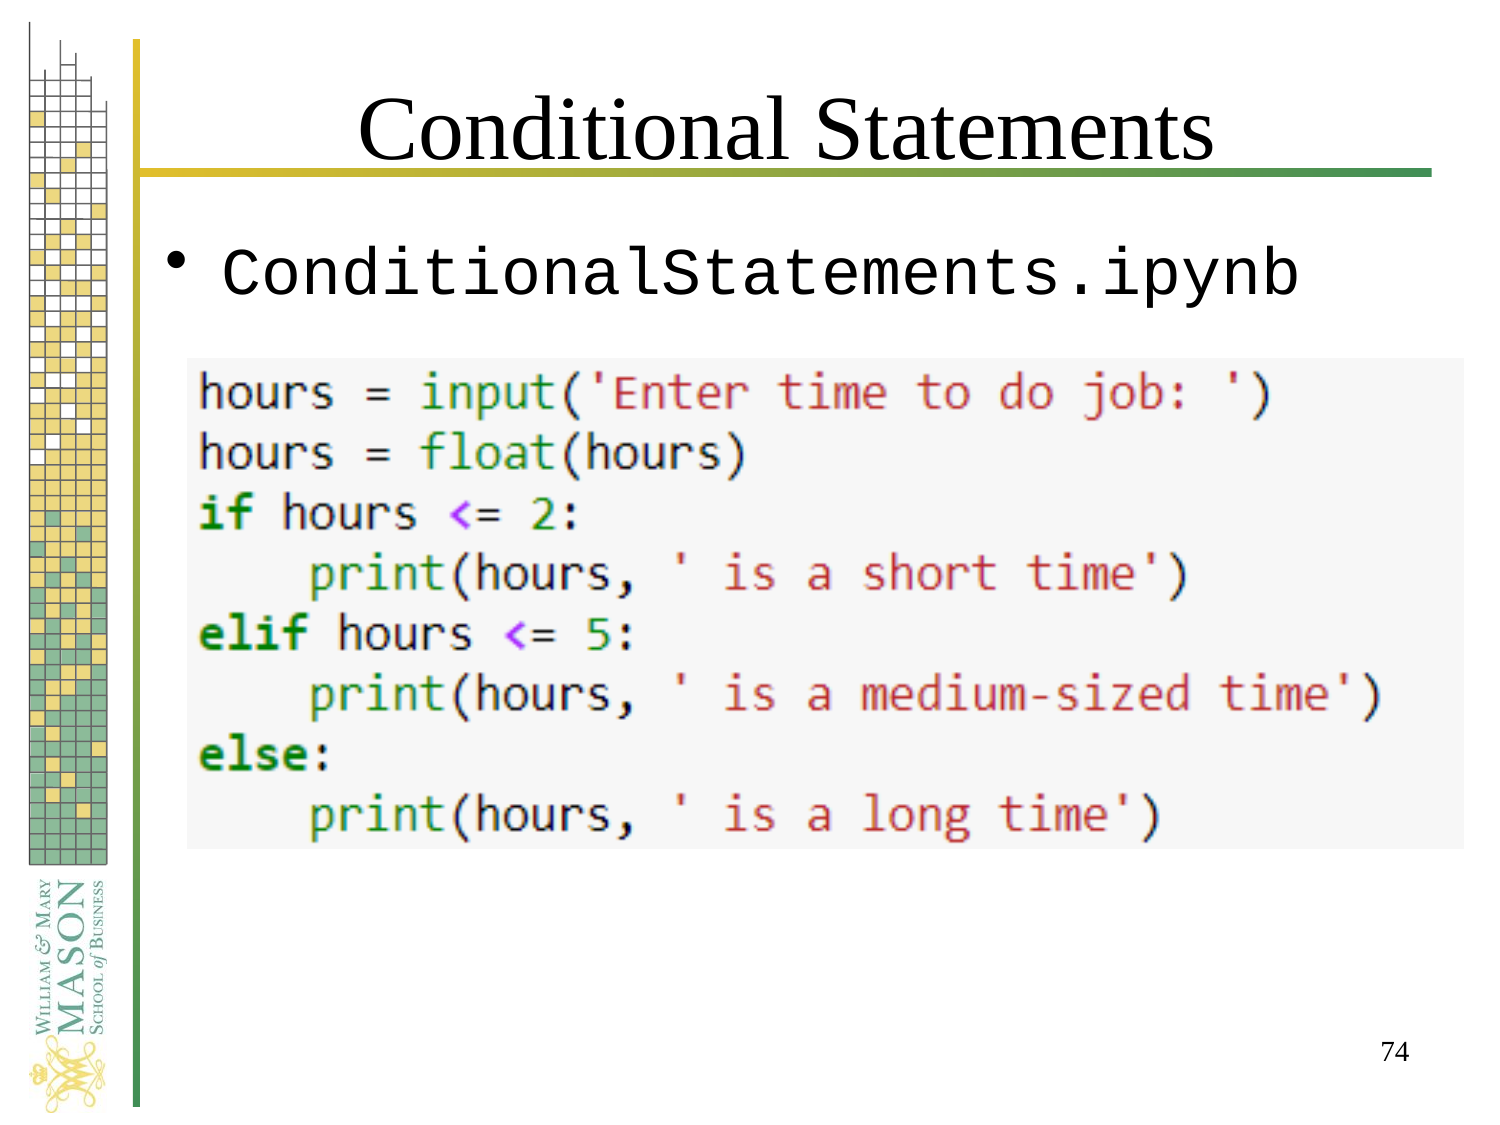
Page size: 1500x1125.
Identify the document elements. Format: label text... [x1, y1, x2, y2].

slide_number 74 [1048, 1024, 1426, 1103]
title Conditional Statements [150, 45, 1425, 200]
table_cell is [29, 879, 107, 1113]
picture [187, 358, 1464, 850]
list ConditionalStatements.ipynb [150, 220, 1425, 927]
